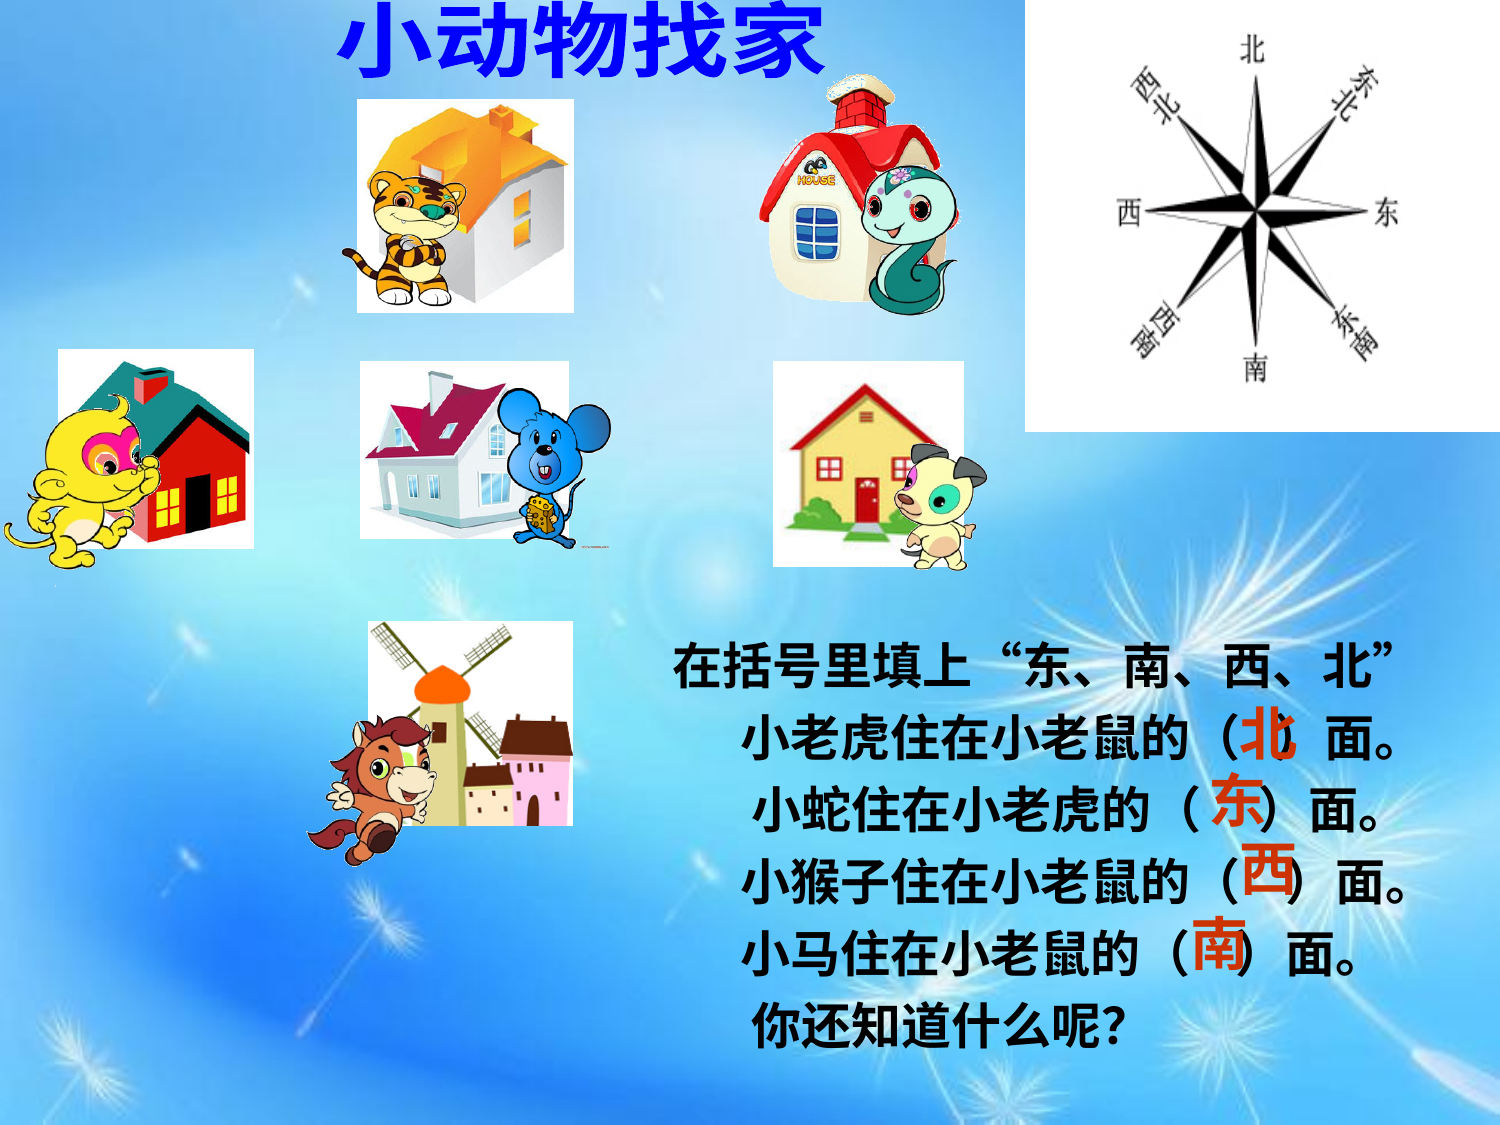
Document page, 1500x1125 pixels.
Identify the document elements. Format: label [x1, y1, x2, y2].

text_box [773, 361, 999, 575]
text_box [337, 99, 575, 313]
text_box [738, 54, 989, 330]
text_box [300, 621, 573, 872]
text_box [359, 361, 611, 549]
picture [0, 0, 1500, 1125]
text_box [0, 349, 255, 587]
